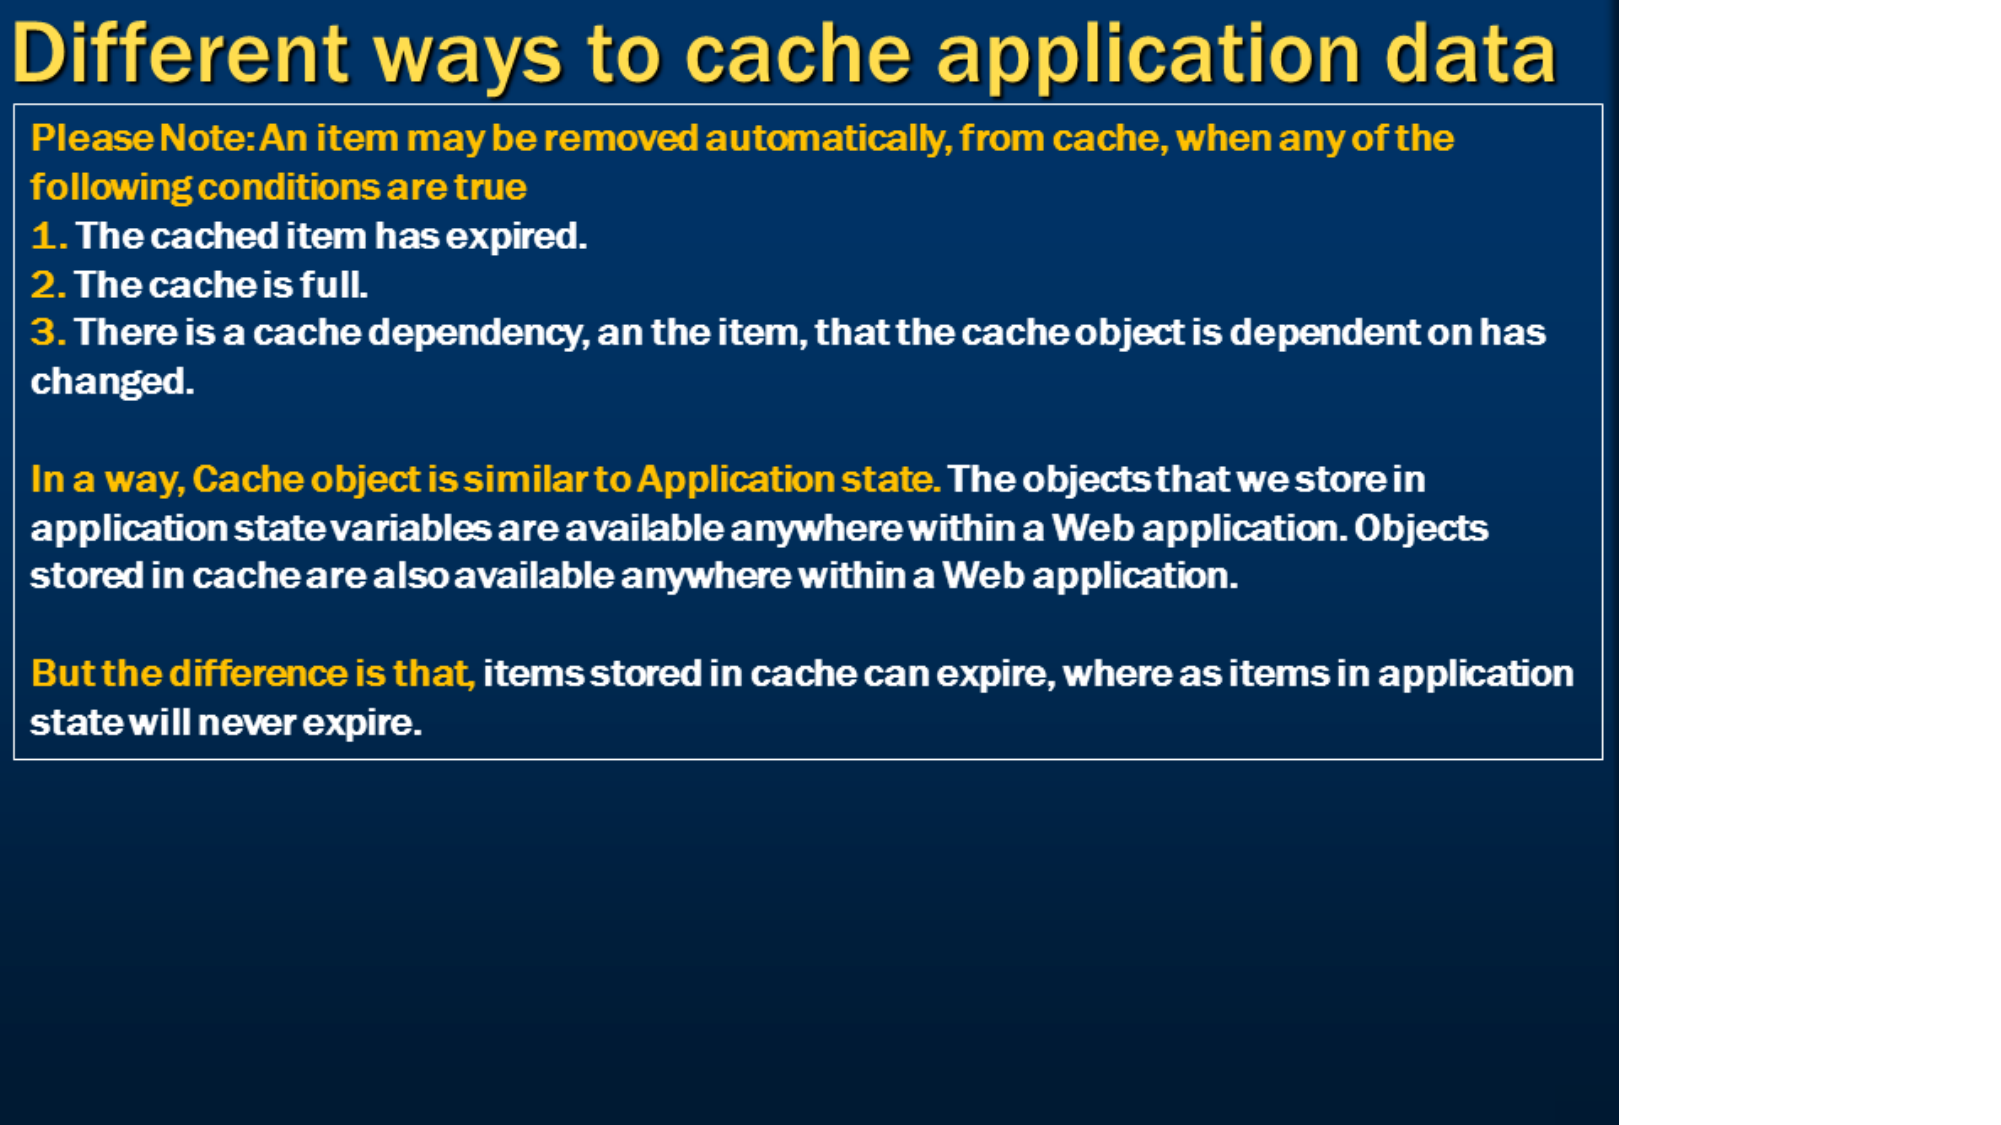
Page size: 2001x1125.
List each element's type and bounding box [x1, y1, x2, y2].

list [0, 0, 1619, 1125]
